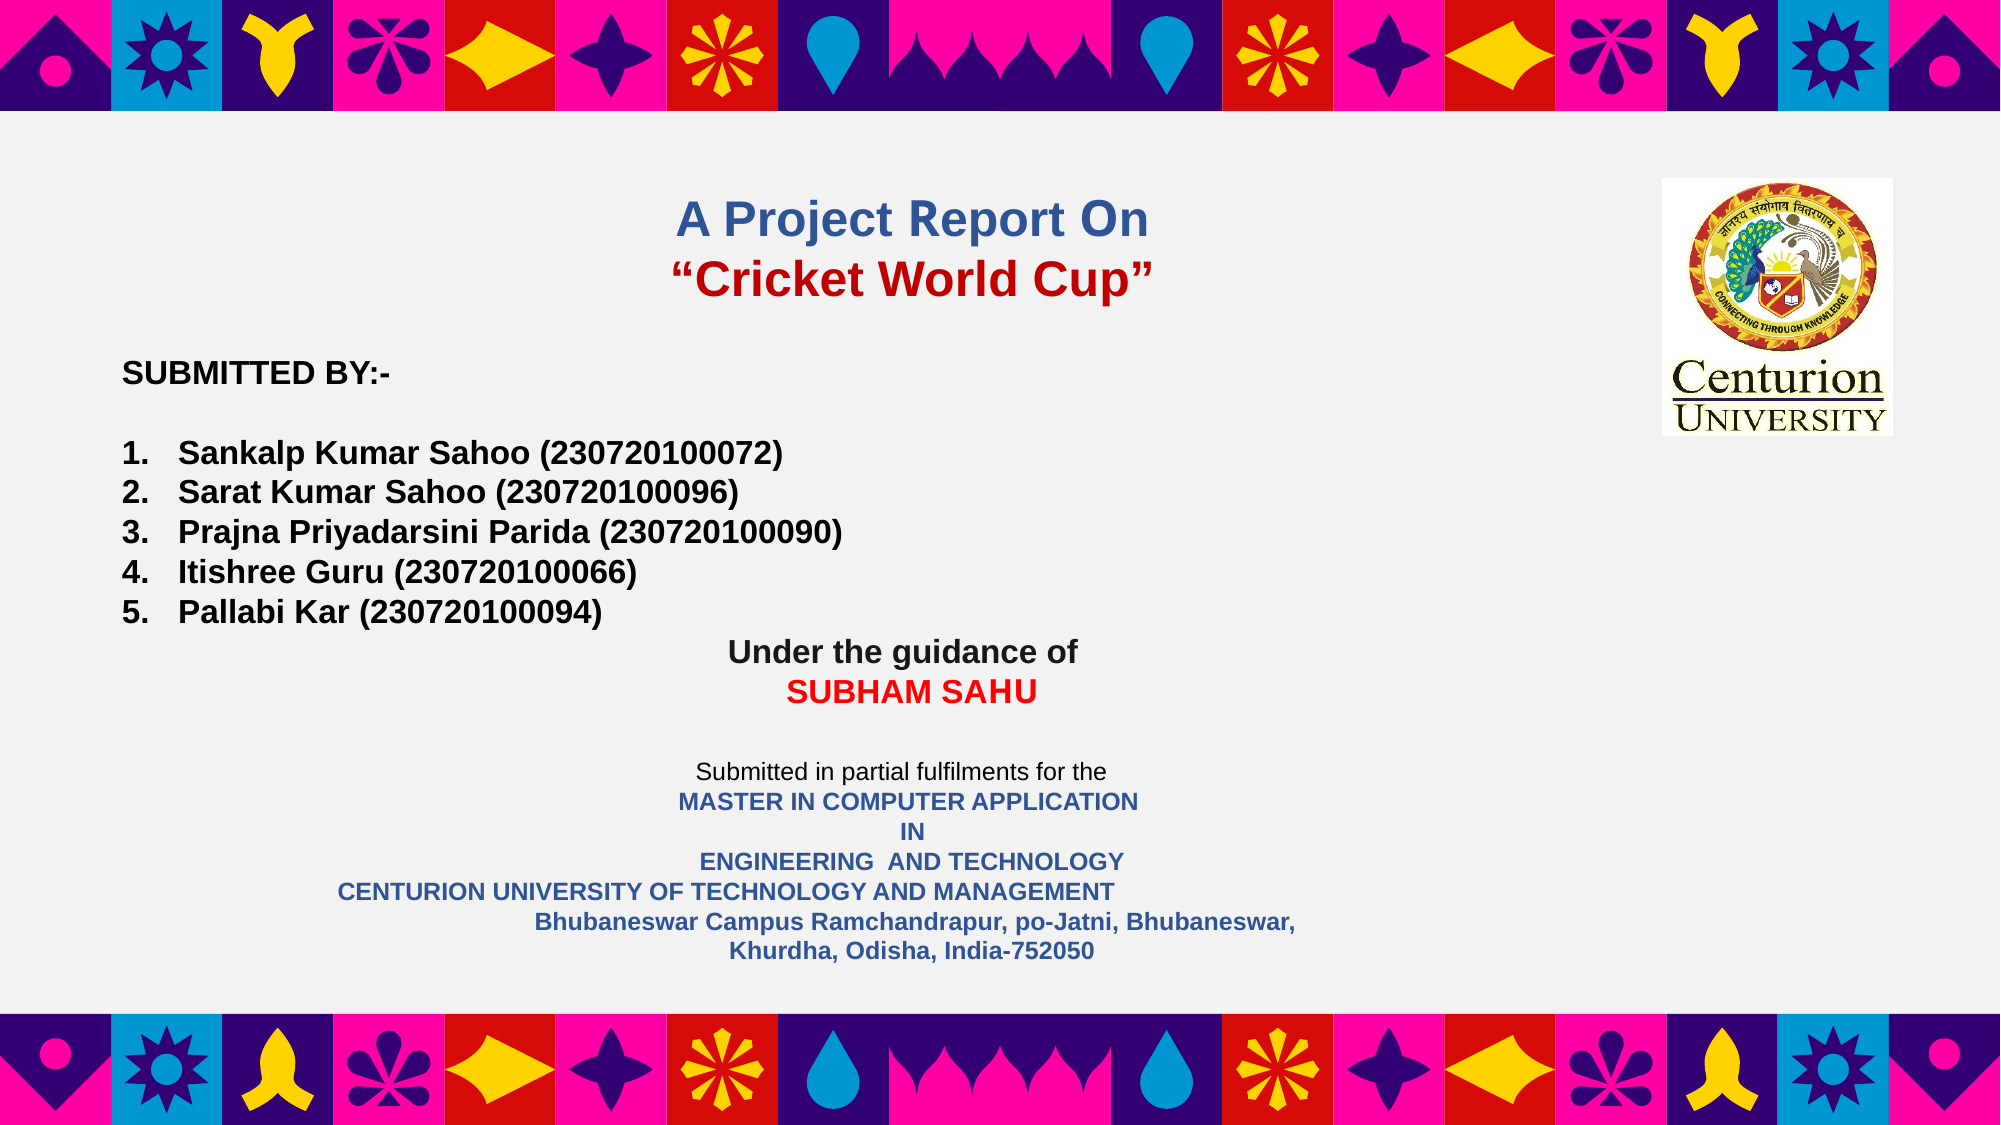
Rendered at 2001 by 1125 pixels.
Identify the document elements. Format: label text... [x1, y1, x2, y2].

text_box A Project Report On “Cricket World Cup” SUBMITTED BY:- Sankalp Kumar Sahoo (230720100072) Sarat Kumar Sahoo (230720100096) Prajna Priyadarsini Parida (230720100090) Itishree Guru (230720100066) Pallabi Kar (230720100094) Under the guidance of SUBHAM SAHU Submitted in partial fulfilments for the MASTER IN COMPUTER APPLICATION IN ENGINEERING AND TECHNOLOGY CENTURION UNIVERSITY OF TECHNOLOGY AND MANAGEMENT Bhubaneswar Campus Ramchandrapur, po-Jatni, Bhubaneswar, Khurdha, Odisha, India-752050 [107, 178, 1718, 1125]
picture [1661, 178, 1894, 436]
